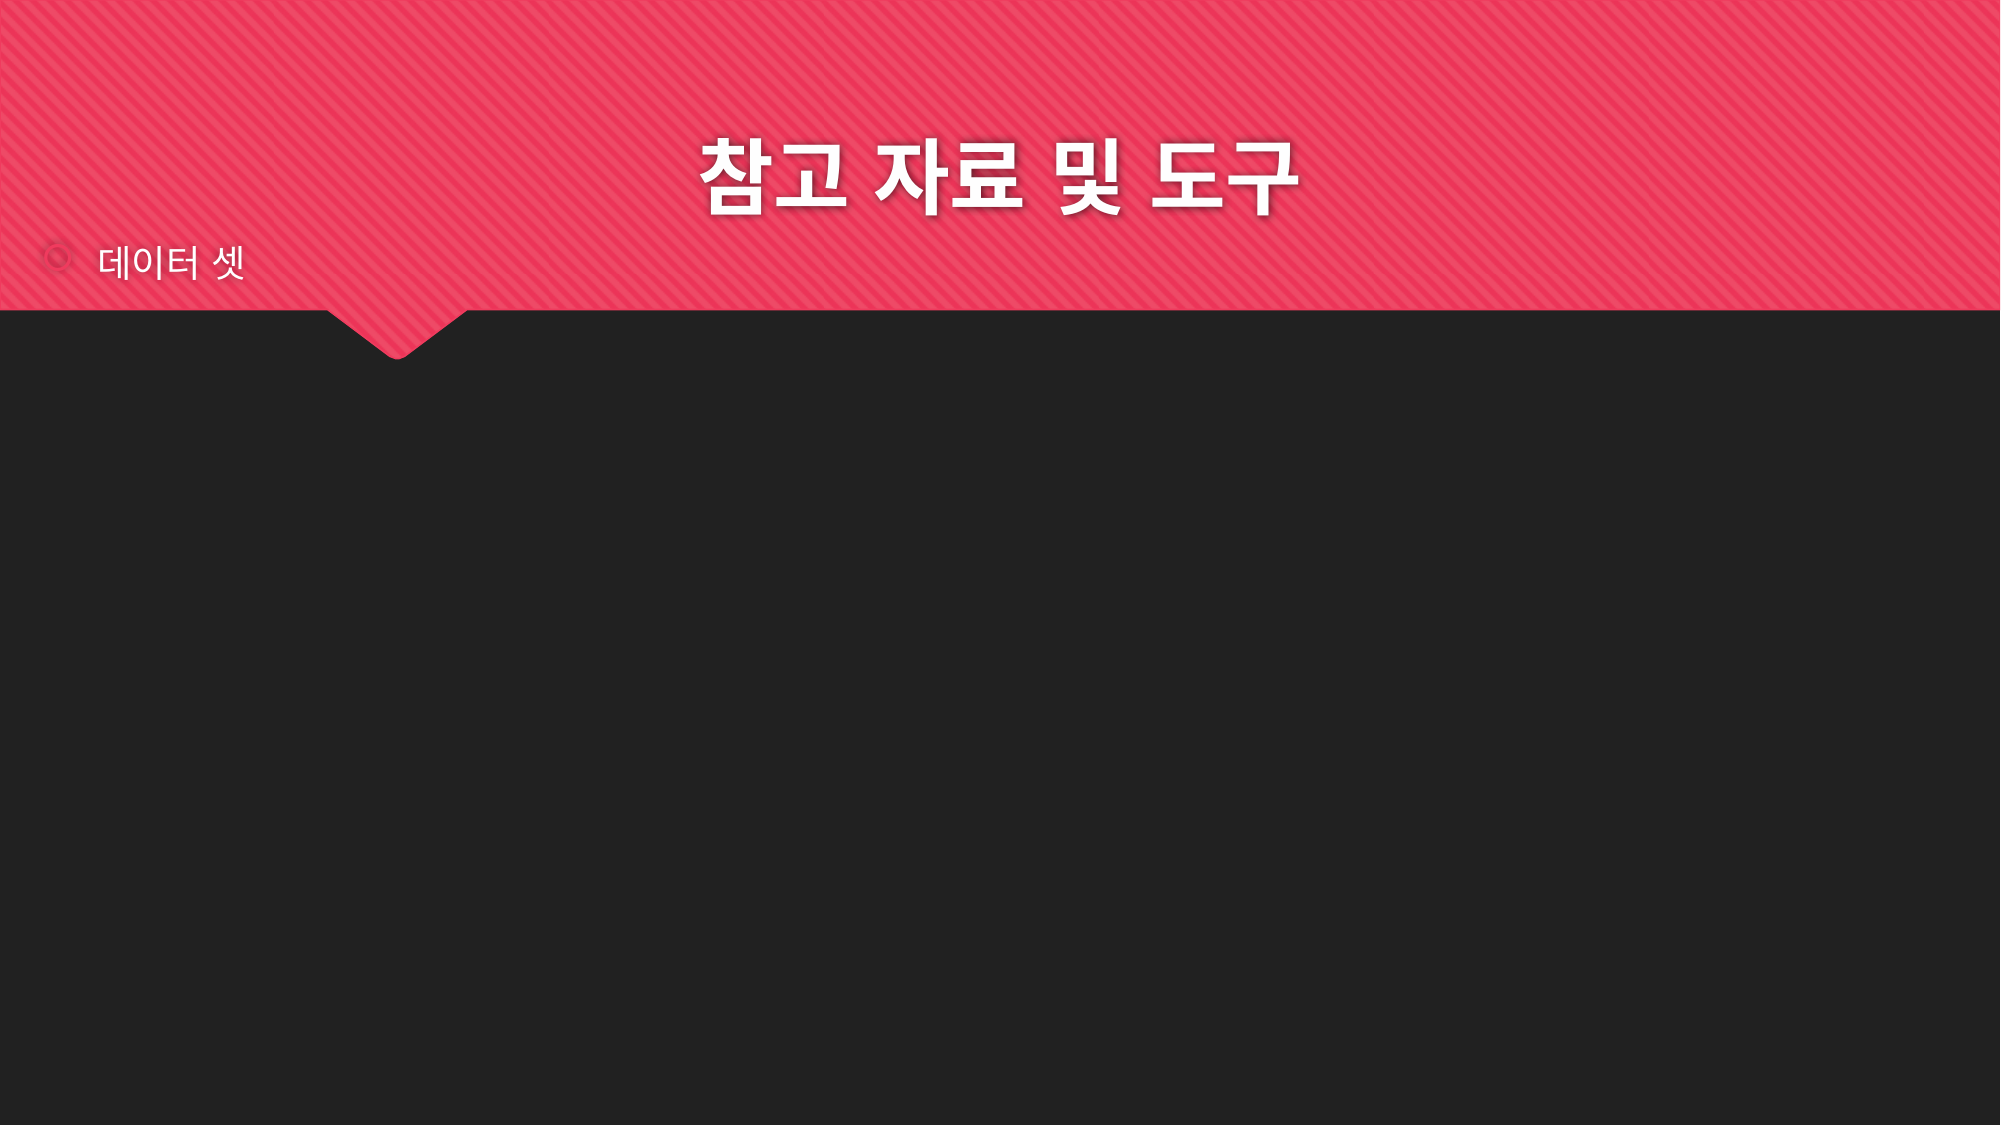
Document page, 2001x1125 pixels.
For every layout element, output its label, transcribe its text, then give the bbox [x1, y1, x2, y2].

list 데이터 셋 [26, 232, 1444, 1107]
title 참고 자료 및 도구 [132, 73, 1868, 233]
